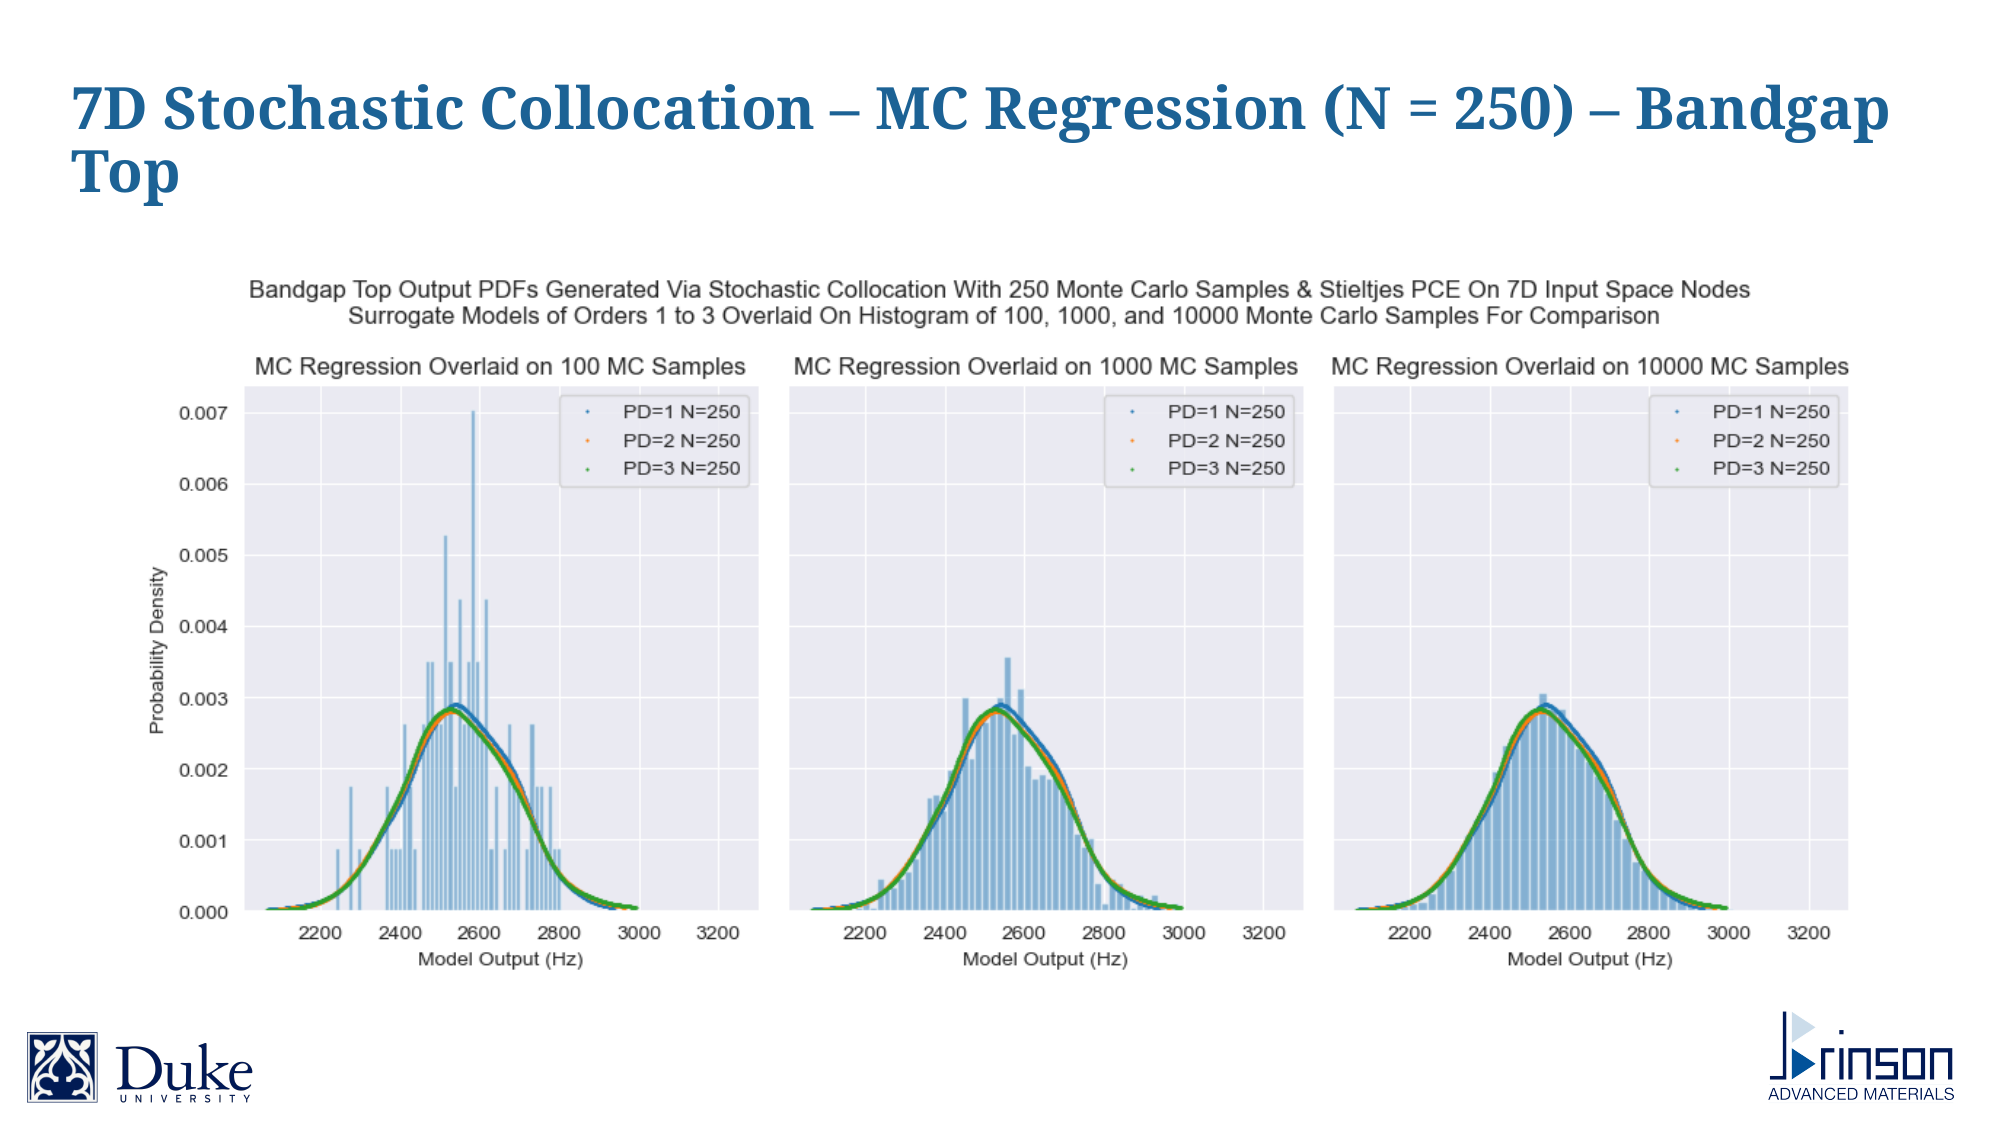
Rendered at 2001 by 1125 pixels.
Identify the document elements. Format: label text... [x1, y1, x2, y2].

picture [27, 1032, 98, 1103]
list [137, 266, 1863, 983]
picture [115, 1042, 253, 1103]
title 7D Stochastic Collocation – MC Regression (N = 250) – Bandgap Top [56, 55, 1944, 230]
picture [1768, 1011, 1957, 1108]
